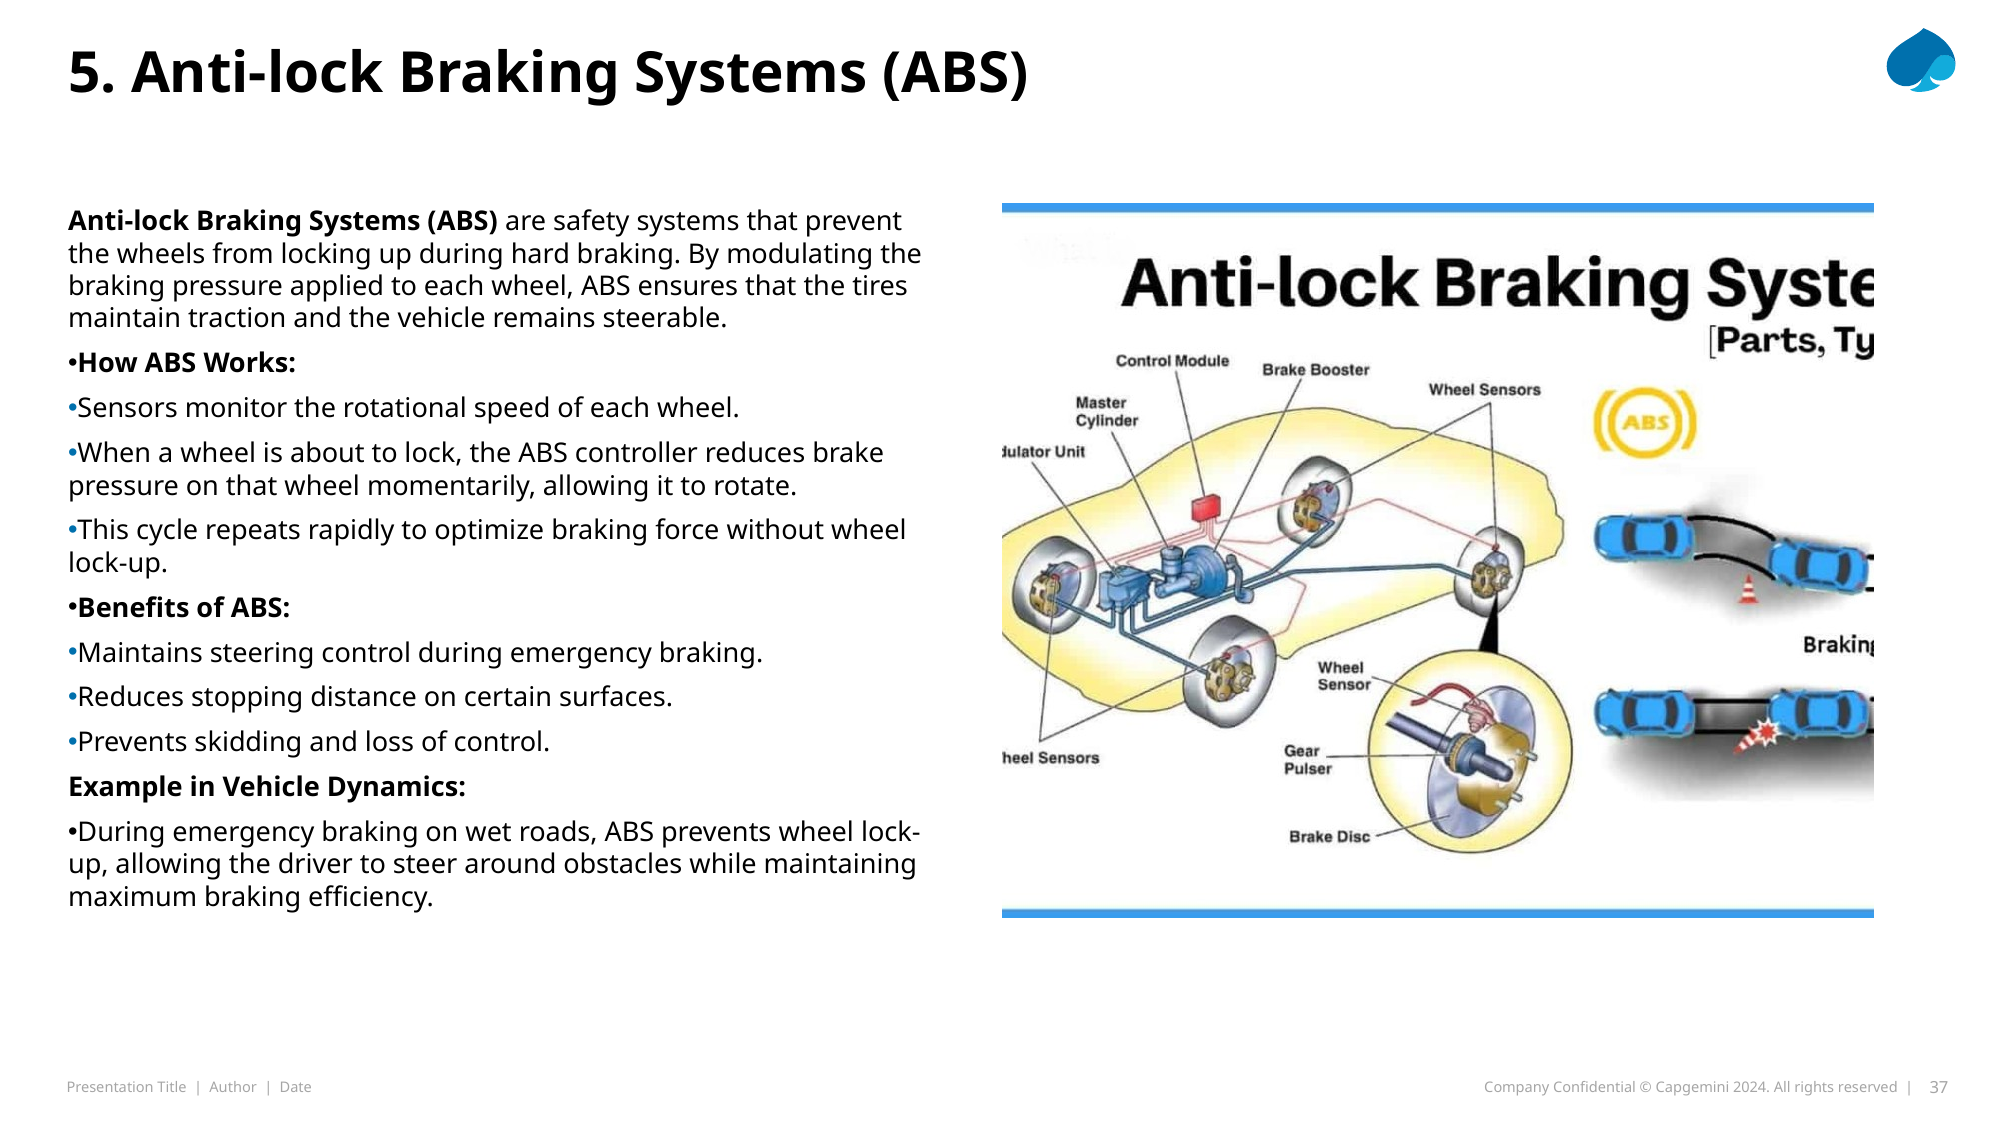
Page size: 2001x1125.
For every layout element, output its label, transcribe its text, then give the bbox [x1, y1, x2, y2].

title 5. Anti-lock Braking Systems (ABS) [68, 42, 1874, 173]
list Anti-lock Braking Systems (ABS) are safety systems that prevent the wheels from locking up during hard braking. By modulating the braking pressure applied to each wheel, ABS ensures that the tires maintain traction and the vehicle remains steerable. How ABS Works: Sensors monitor the rotational speed of each wheel. When a wheel is about to lock, the ABS controller reduces brake pressure on that wheel momentarily, allowing it to rotate. This cycle repeats rapidly to optimize braking force without wheel lock-up. Benefits of ABS: Maintains steering control during emergency braking. Reduces stopping distance on certain surfaces. Prevents skidding and loss of control. Example in Vehicle Dynamics: During emergency braking on wet roads, ABS prevents wheel lock-up, allowing the driver to steer around obstacles while maintaining maximum braking efficiency. [68, 203, 940, 918]
picture [1002, 203, 1874, 918]
